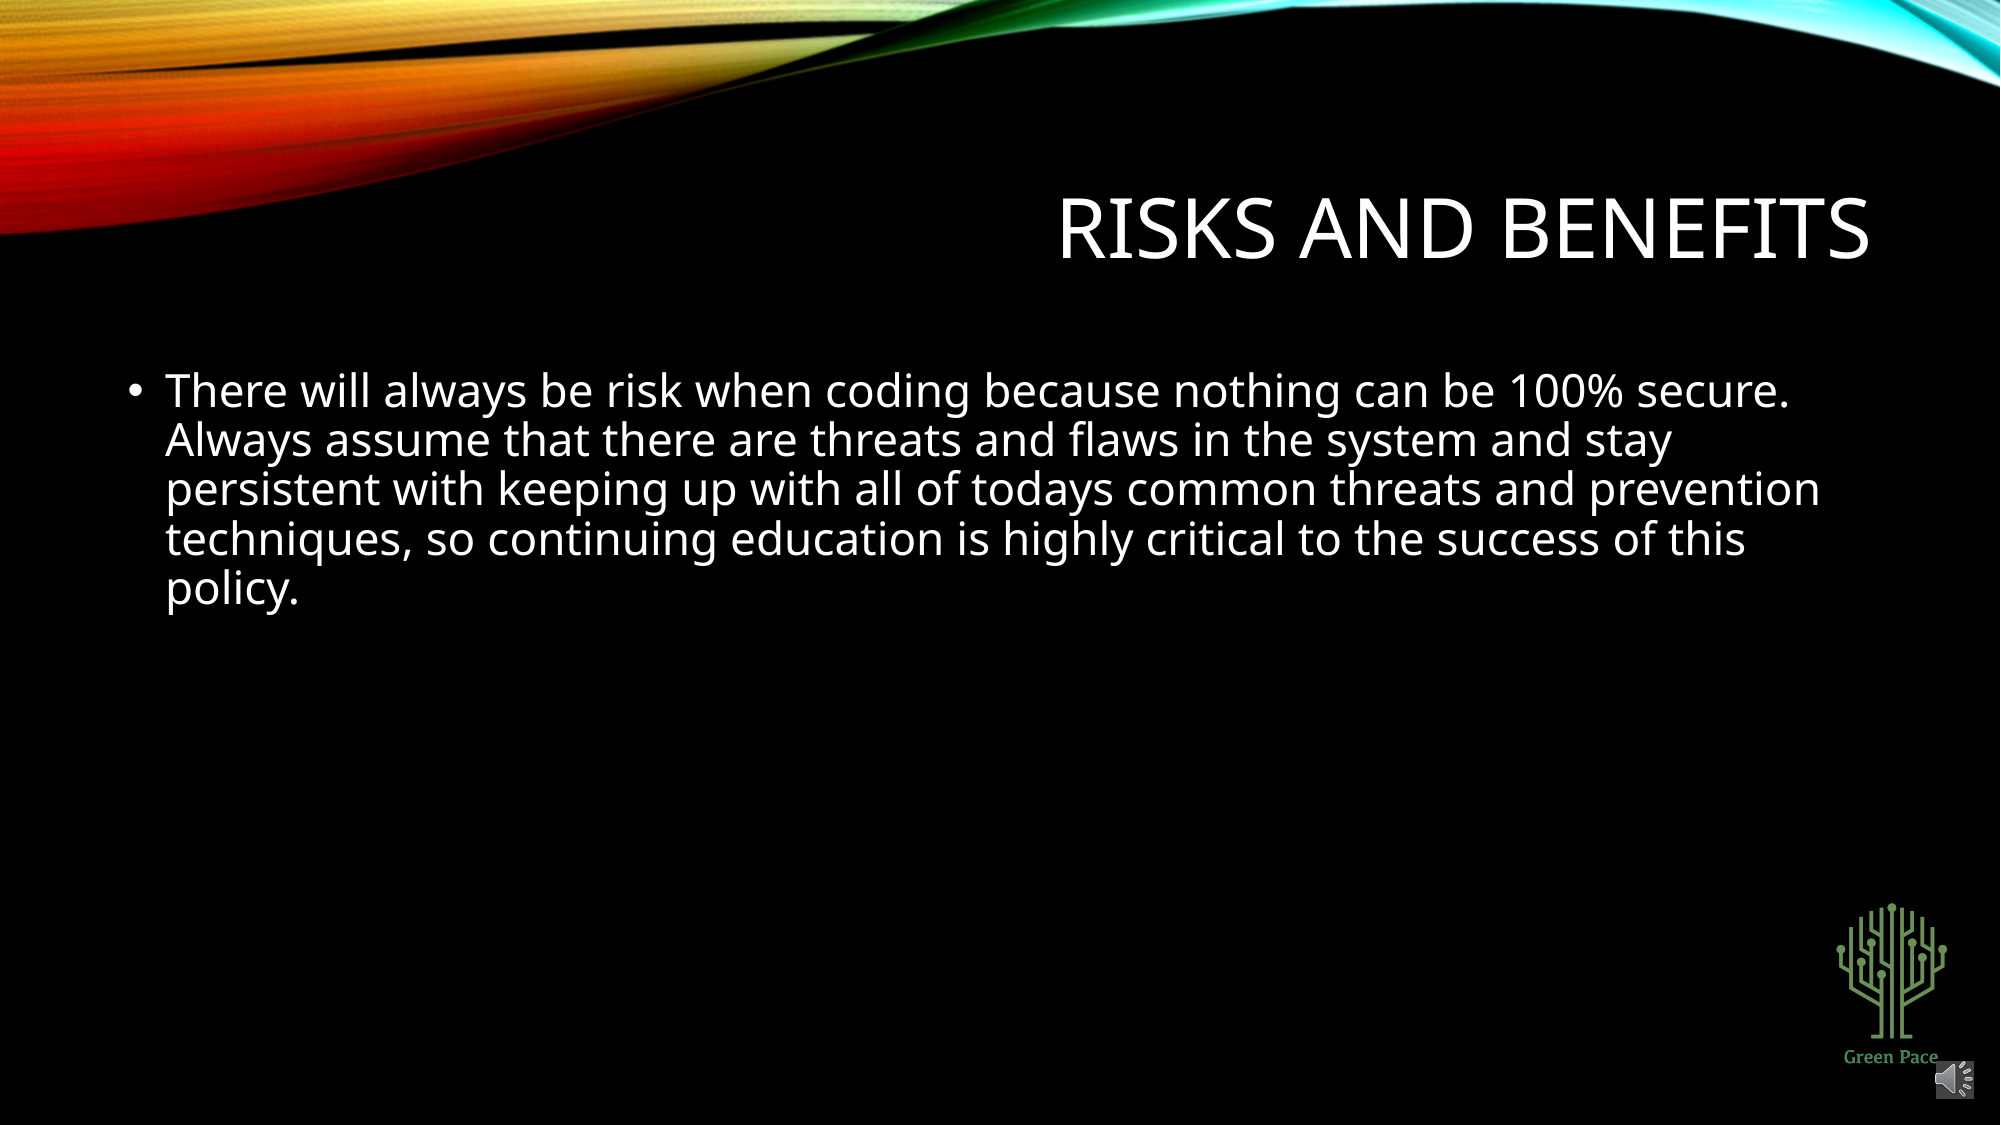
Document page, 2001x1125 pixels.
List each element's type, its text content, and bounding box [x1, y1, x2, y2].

picture [1817, 892, 1976, 1101]
picture [0, 0, 2000, 237]
list There will always be risk when coding because nothing can be 100% secure. Always assume that there are threats and flaws in the system and stay persistent with keeping up with all of todays common threats and prevention techniques, so continuing education is highly critical to the success of this policy. [112, 360, 1888, 1021]
title RISKS AND BENEFITS [474, 125, 1888, 338]
